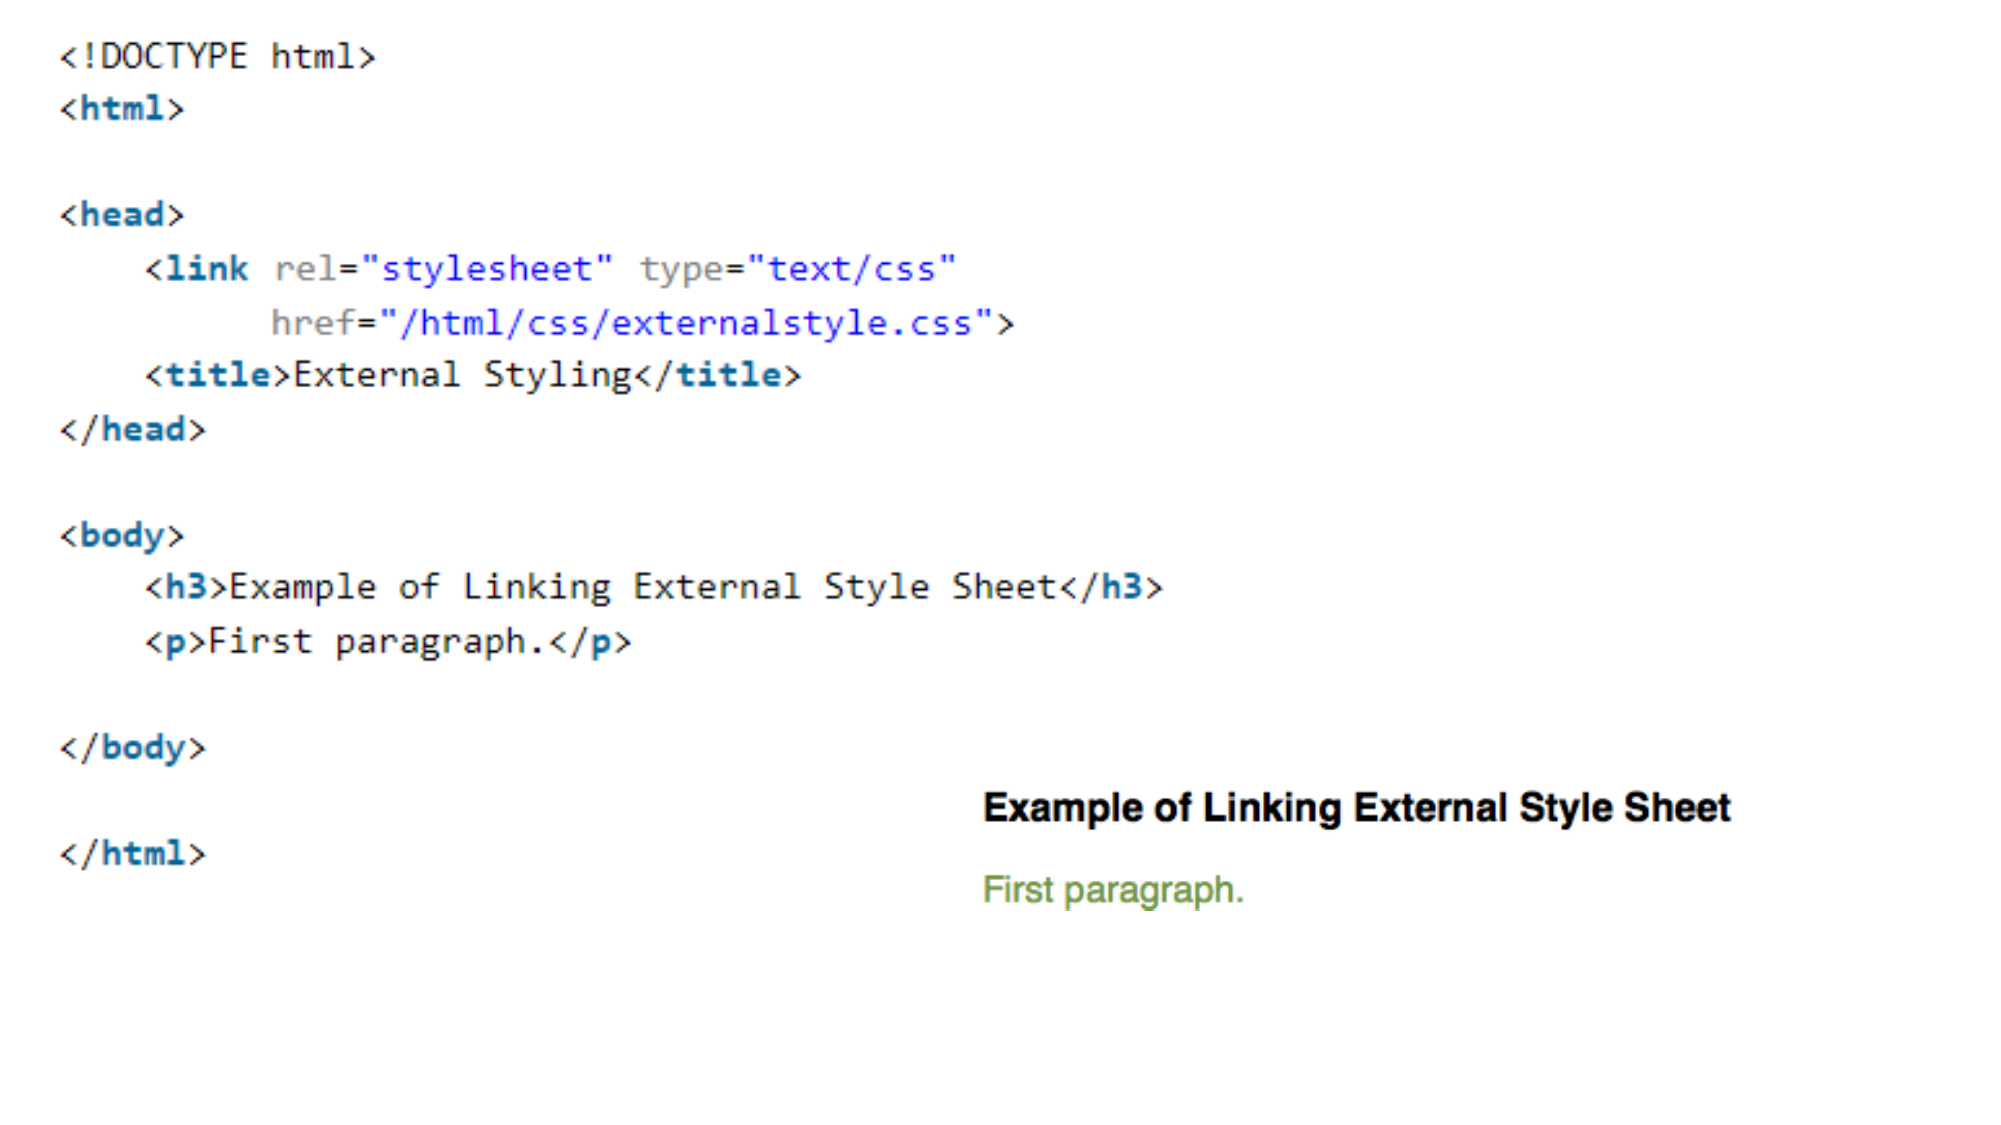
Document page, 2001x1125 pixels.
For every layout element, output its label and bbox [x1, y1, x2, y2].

picture [49, 25, 1763, 911]
